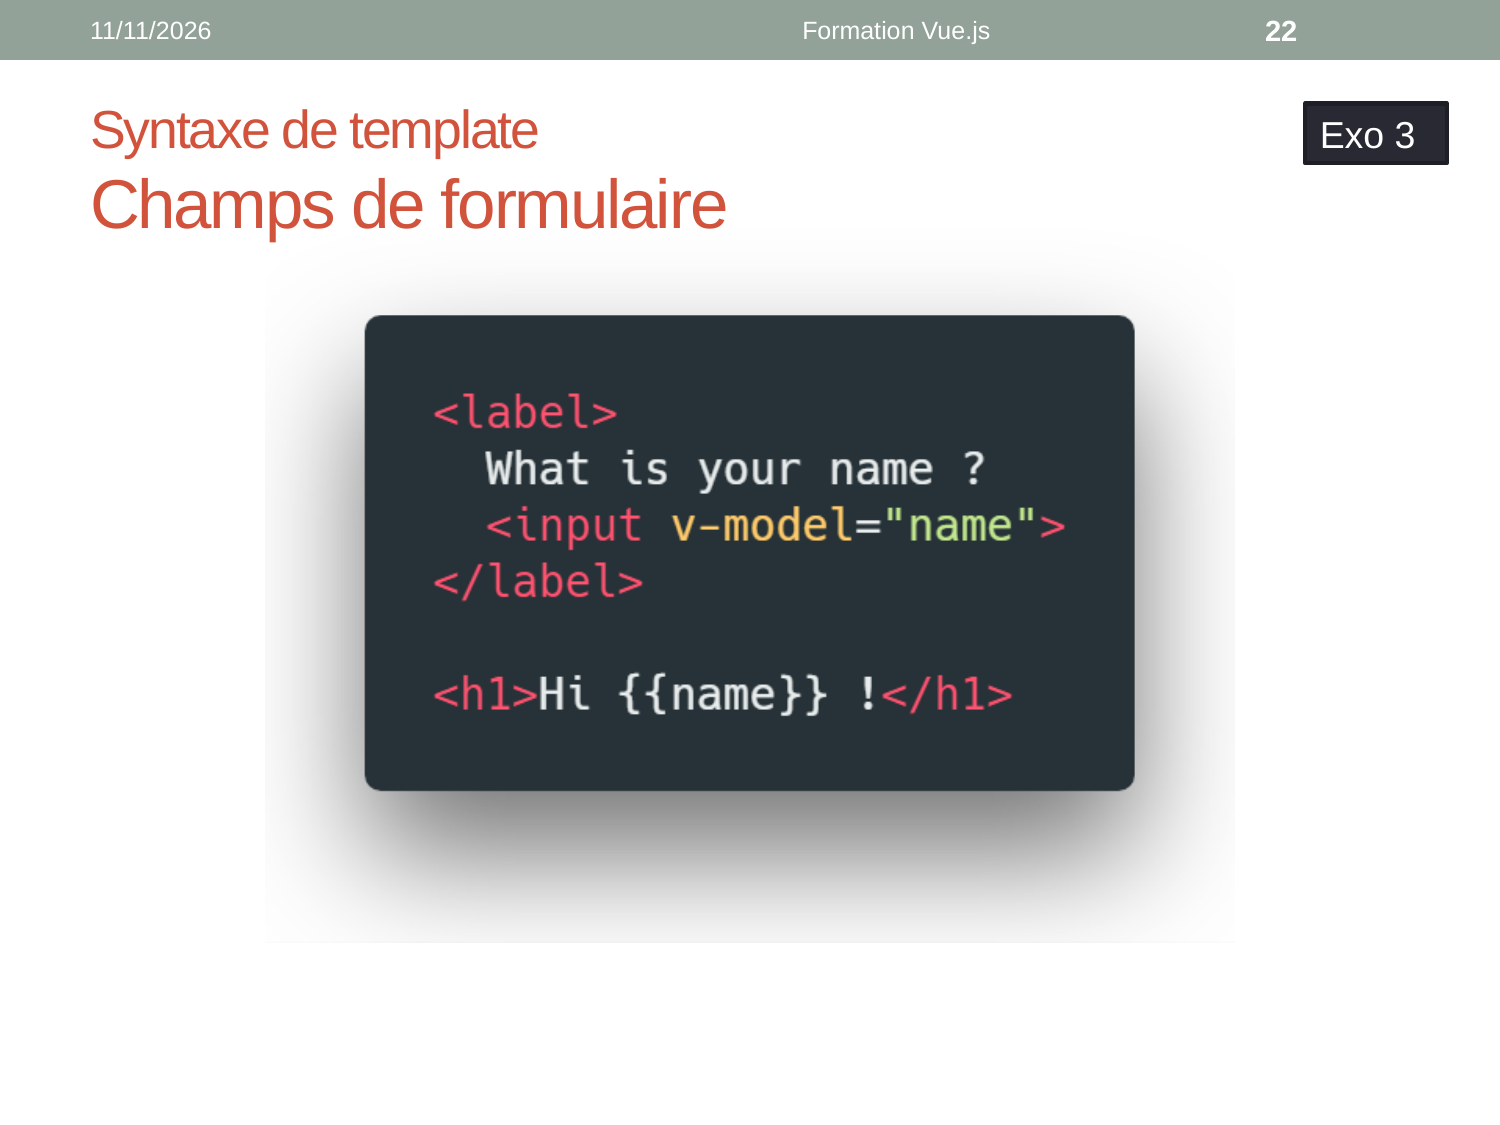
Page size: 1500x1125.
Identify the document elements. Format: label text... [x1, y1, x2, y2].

footer Formation Vue.js [562, 3, 1238, 57]
text_box Exo 3 [1303, 101, 1449, 165]
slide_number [75, 3, 550, 57]
slide_number 22 [1250, 3, 1425, 57]
picture [265, 181, 1235, 944]
title Syntaxe de template Champs de formulaire [75, 87, 1425, 250]
